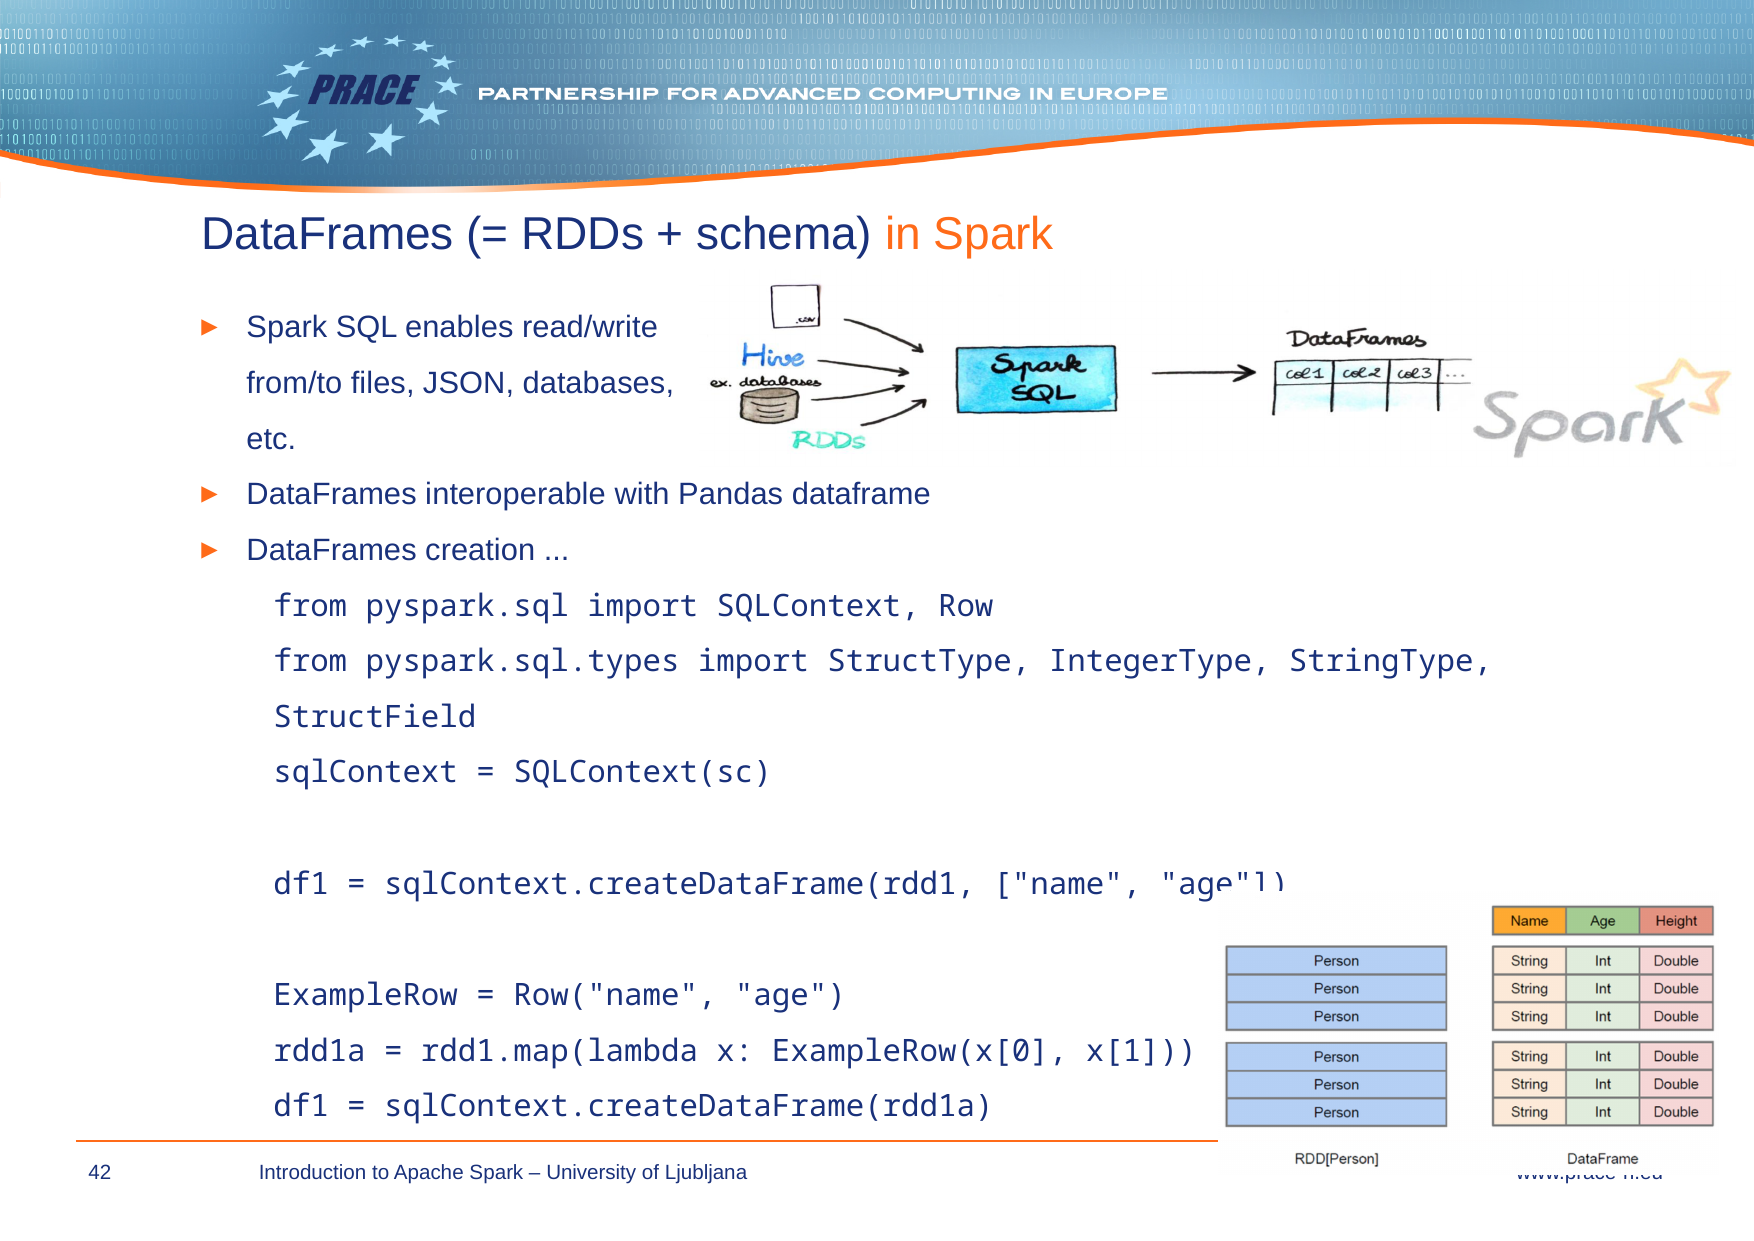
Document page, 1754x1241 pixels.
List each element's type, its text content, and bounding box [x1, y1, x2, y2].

picture [699, 268, 1736, 467]
picture [1218, 891, 1720, 1176]
picture [0, 0, 1754, 198]
list Spark SQL enables read/write from/to files, JSON, databases, etc. DataFrames interoperable with Pandas dataframe DataFrames creation ... from pyspark.sql import SQLContext, Row from pyspark.sql.types import StructType, IntegerType, StringType, StructField sqlContext = SQLContext(sc) df1 = sqlContext.createDataFrame(rdd1, ["name", "age"]) ExampleRow = Row("name", "age") rdd1a = rdd1.map(lambda x: ExampleRow(x[0], x[1])) df1 = sqlContext.createDataFrame(rdd1a) [186, 273, 1728, 1140]
title DataFrames (= RDDs + schema) in Spark [186, 126, 1582, 273]
